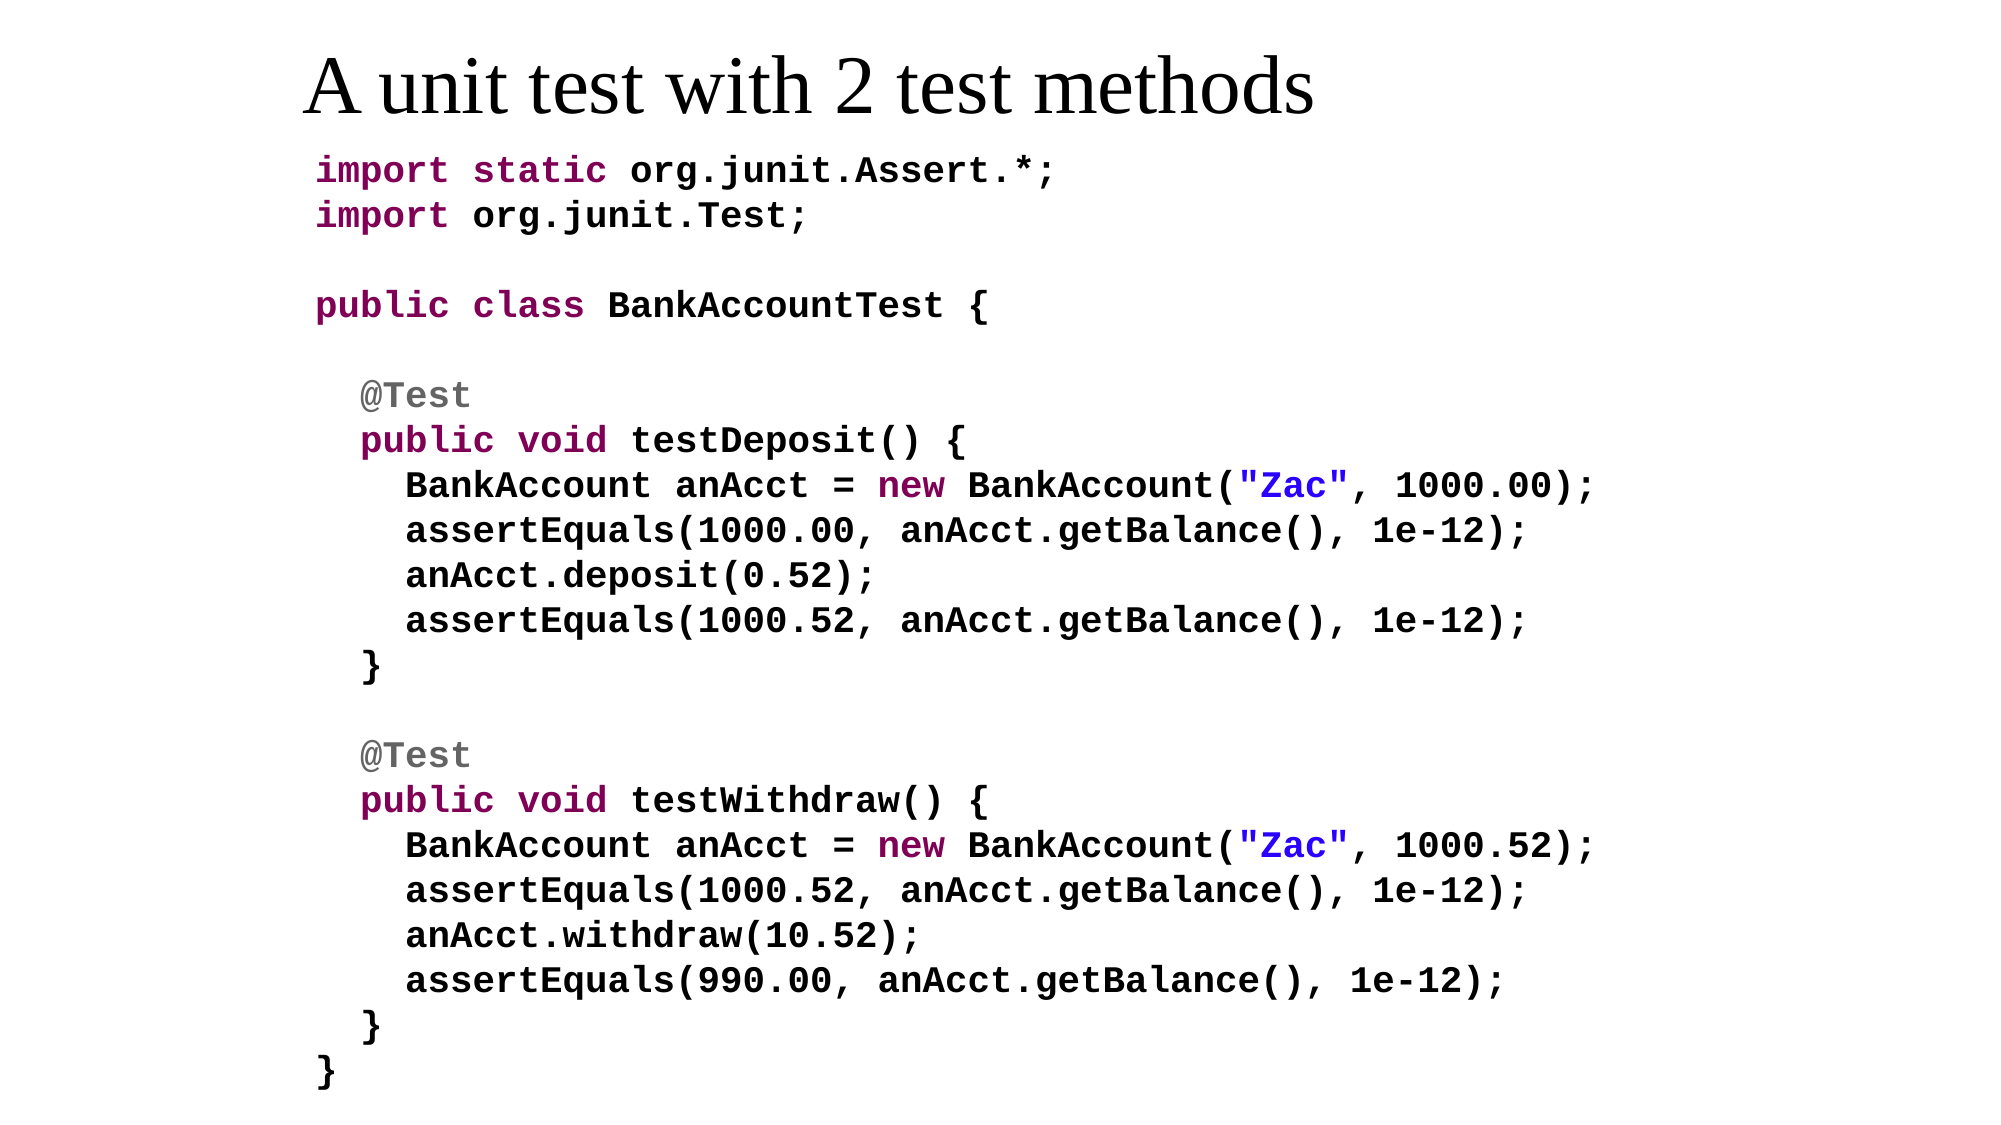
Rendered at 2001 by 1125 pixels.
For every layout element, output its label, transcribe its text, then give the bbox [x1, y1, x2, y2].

text_box A unit test with 2 test methods [287, 12, 1675, 138]
text_box import static org.junit.Assert.*; import org.junit.Test; public class BankAccountTest { @Test public void testDeposit() { BankAccount anAcct = new BankAccount("Zac", 1000.00); assertEquals(1000.00, anAcct.getBalance(), 1e-12); anAcct.deposit(0.52); assertEquals(1000.52, anAcct.getBalance(), 1e-12); } @Test public void testWithdraw() { BankAccount anAcct = new BankAccount("Zac", 1000.52); assertEquals(1000.52, anAcct.getBalance(), 1e-12); anAcct.withdraw(10.52); assertEquals(990.00, anAcct.getBalance(), 1e-12); } } [299, 137, 1713, 1013]
